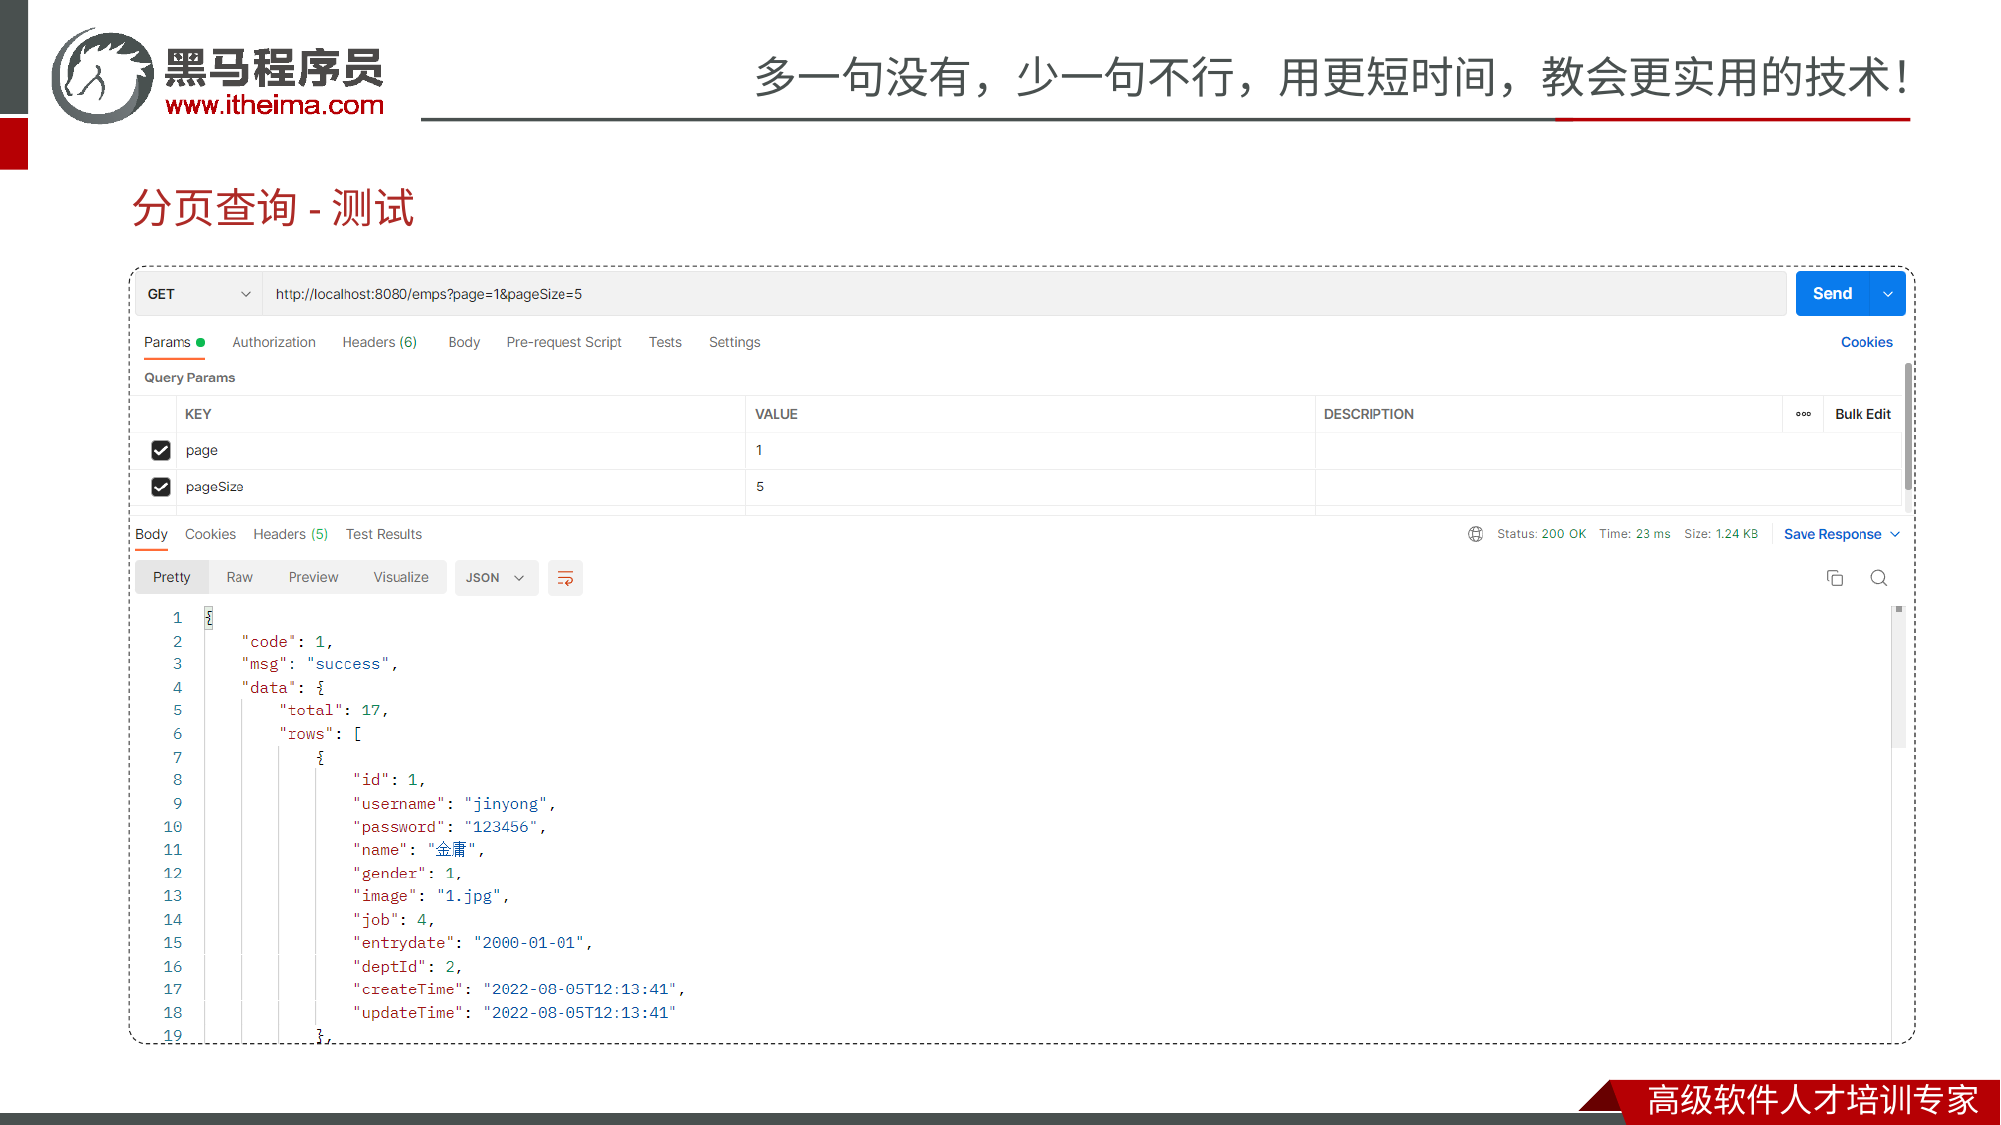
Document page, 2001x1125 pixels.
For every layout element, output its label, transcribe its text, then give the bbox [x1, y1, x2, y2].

title 分页查询-测试 [116, 164, 1880, 250]
picture [128, 265, 1916, 1044]
picture [50, 26, 384, 125]
